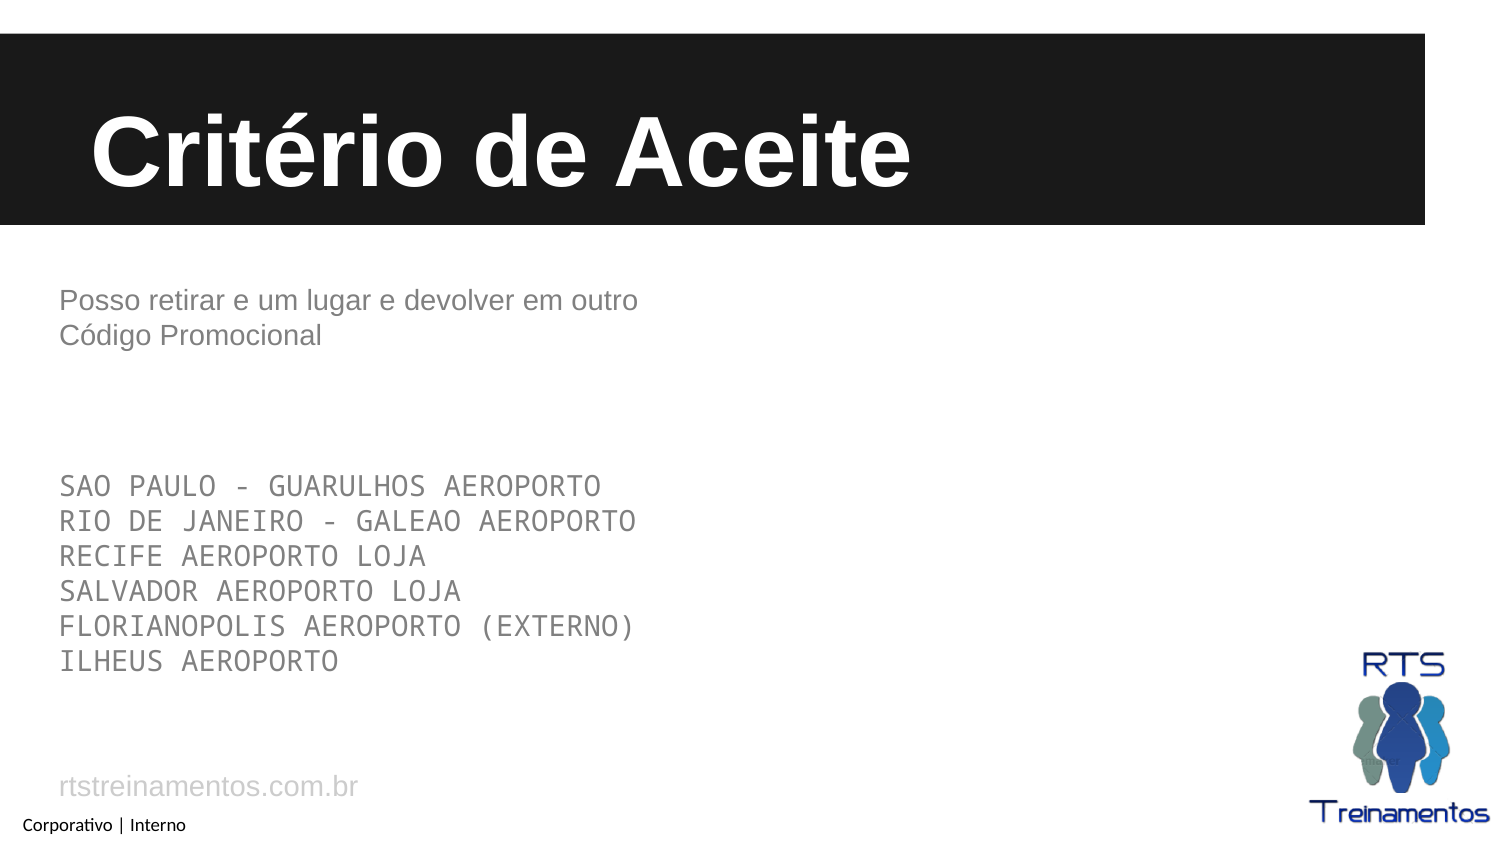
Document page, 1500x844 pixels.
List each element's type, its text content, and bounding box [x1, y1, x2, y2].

text_box rtstreinamentos.com.br [43, 752, 465, 823]
text_box SAO PAULO - GUARULHOS AEROPORTO RIO DE JANEIRO - GALEAO AEROPORTO RECIFE AEROPORTO LOJA SALVADOR AEROPORTO LOJA FLORIANOPOLIS AEROPORTO (EXTERNO) ILHEUS AEROPORTO [43, 460, 794, 720]
title Critério de Aceite [75, 33, 1425, 221]
text_box Posso retirar e um lugar e devolver em outro Código Promocional [44, 273, 655, 359]
picture [1303, 641, 1500, 839]
